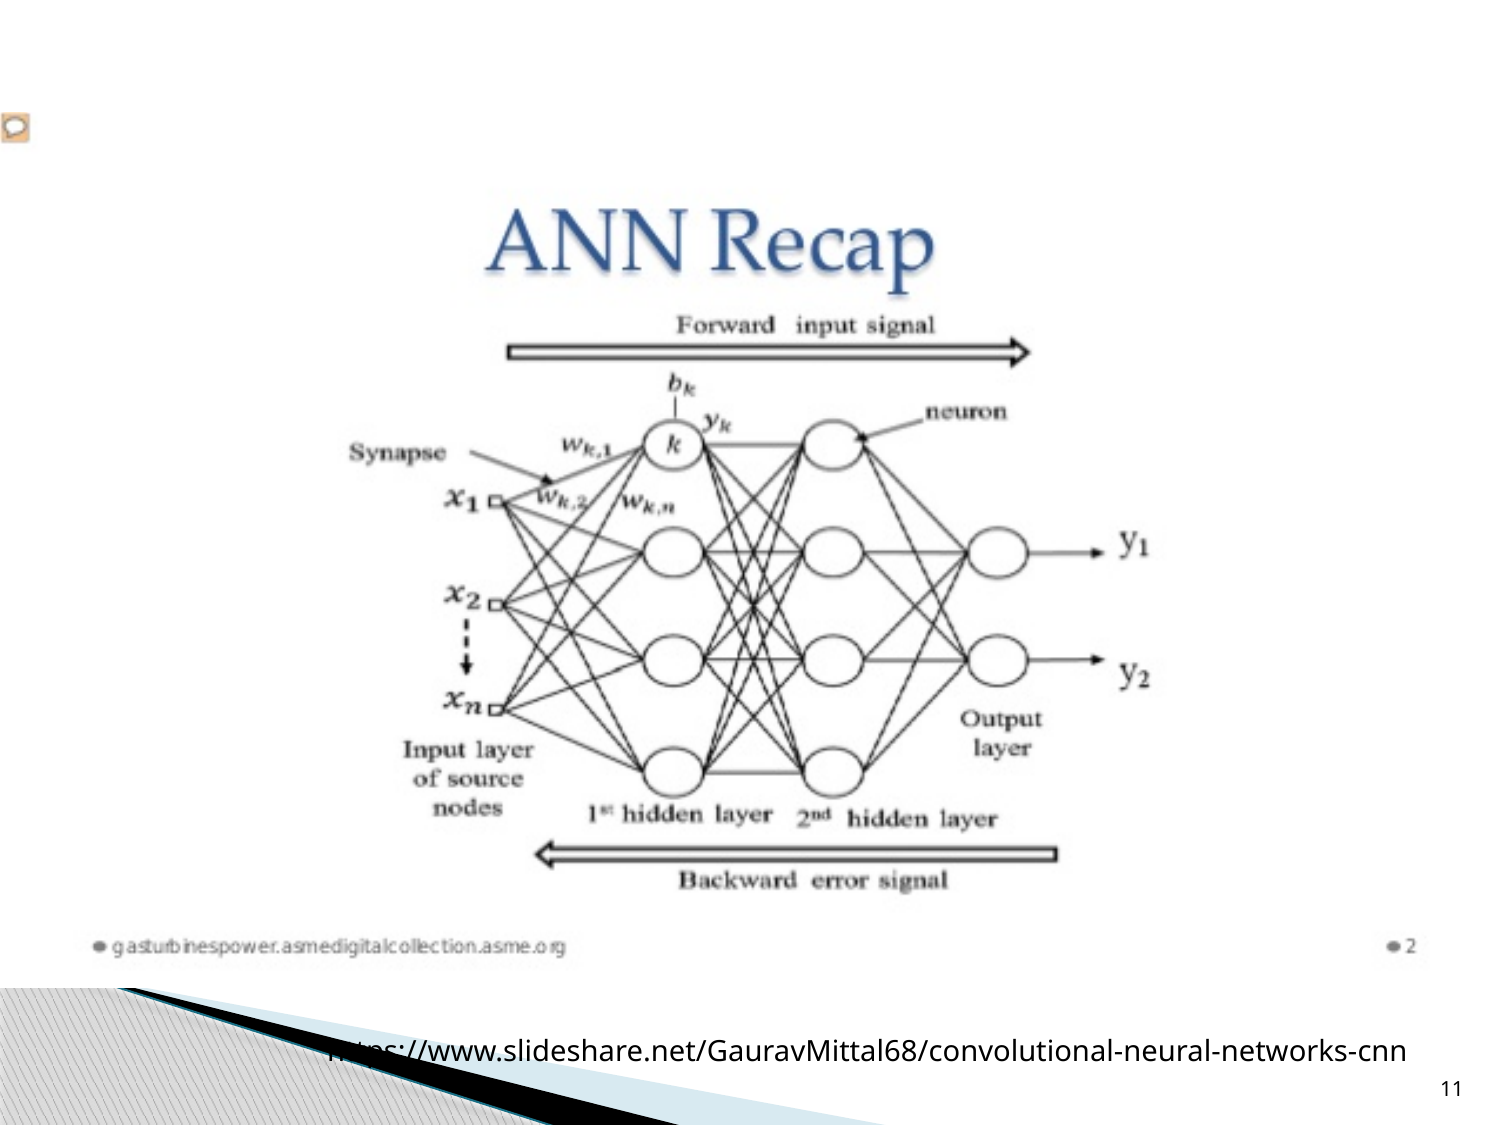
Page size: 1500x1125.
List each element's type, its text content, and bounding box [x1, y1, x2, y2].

slide_number 11 [1418, 1051, 1479, 1112]
picture [0, 112, 1500, 988]
text_box https://www.slideshare.net/GauravMittal68/convolutional-neural-networks-cnn [312, 1024, 1424, 1075]
